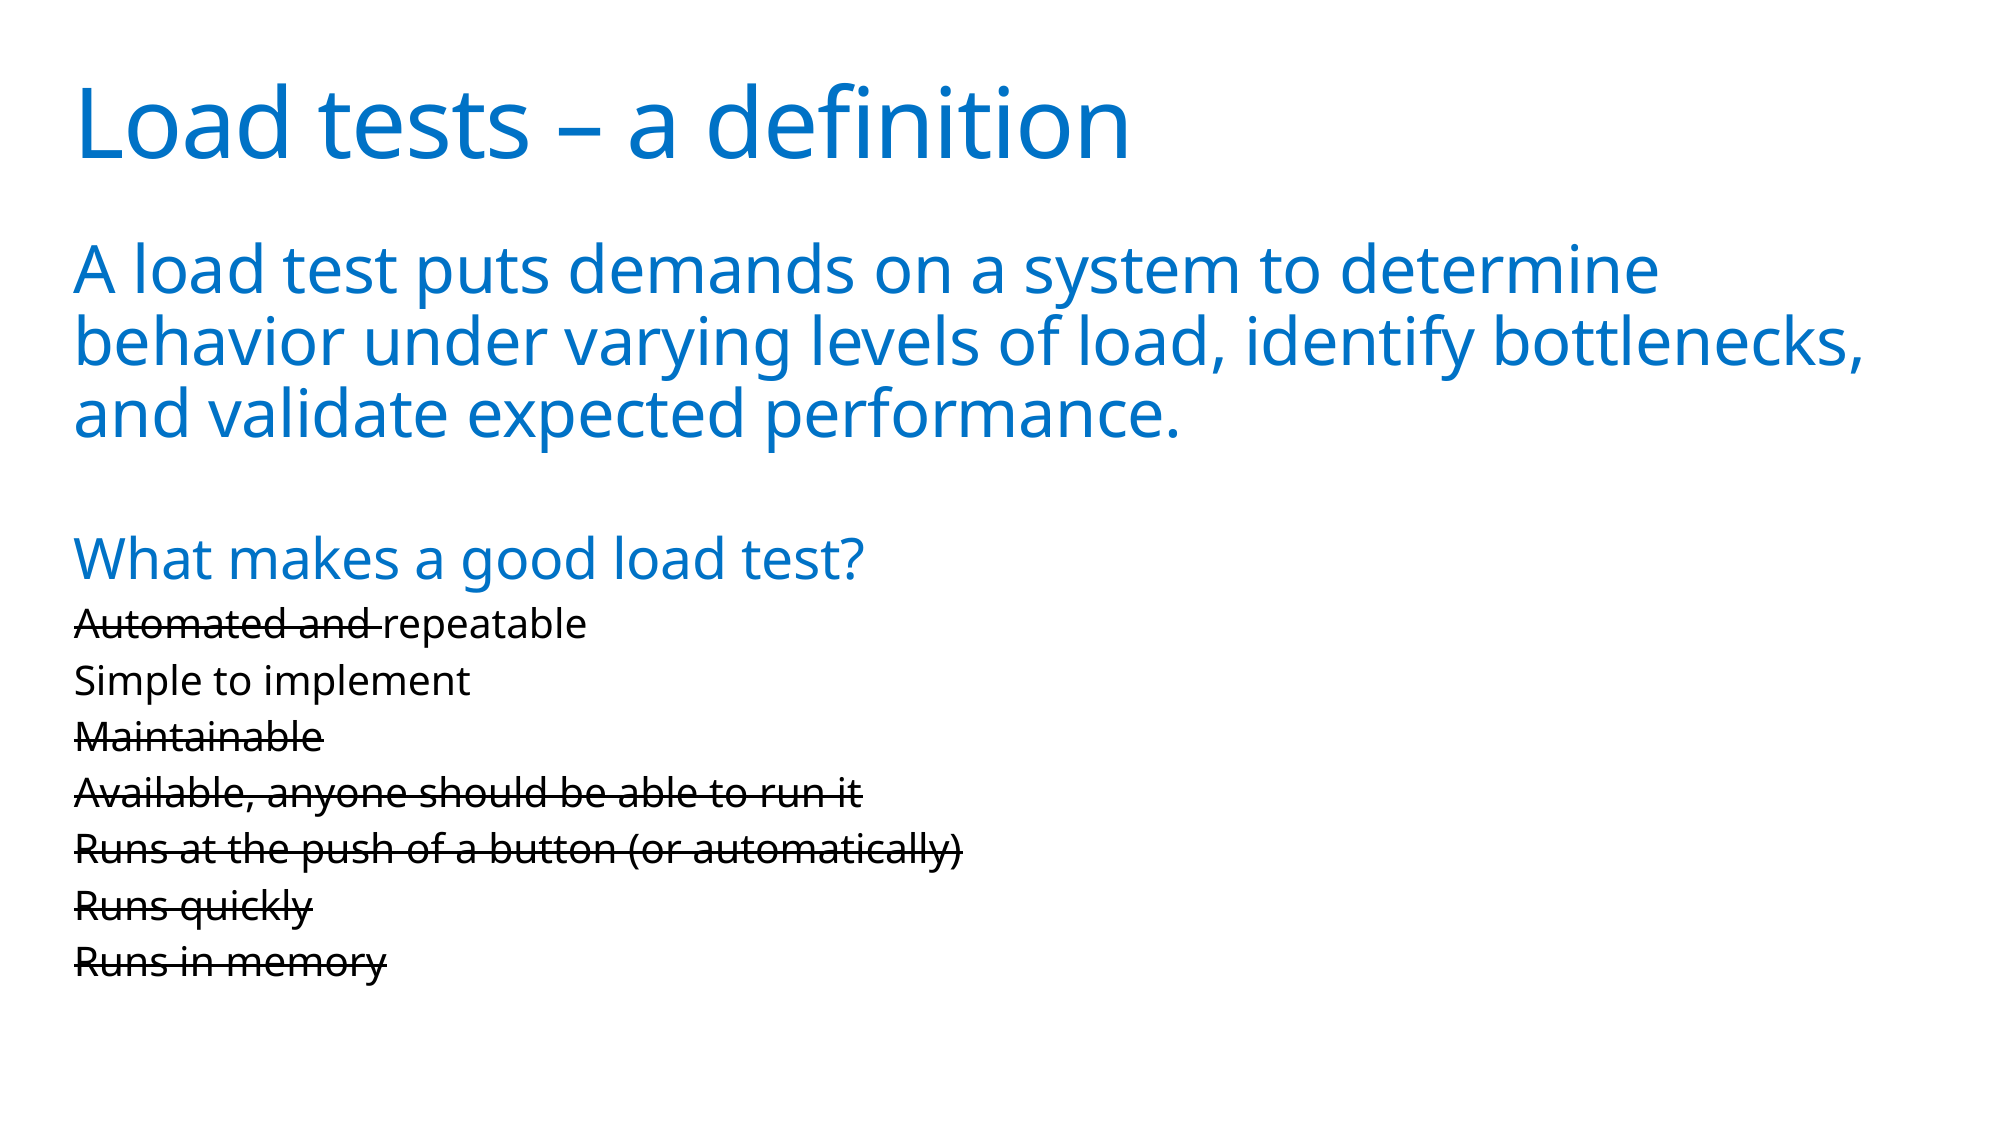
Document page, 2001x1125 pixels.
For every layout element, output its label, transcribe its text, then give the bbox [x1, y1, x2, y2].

title Load tests – a definition [58, 58, 1942, 206]
list A load test puts demands on a system to determine behavior under varying levels of load, identify bottlenecks, and validate expected performance. What makes a good load test? Automated and repeatable Simple to implement Maintainable Available, anyone should be able to run it Runs at the push of a button (or automatically) Runs quickly Runs in memory [58, 220, 1942, 1079]
